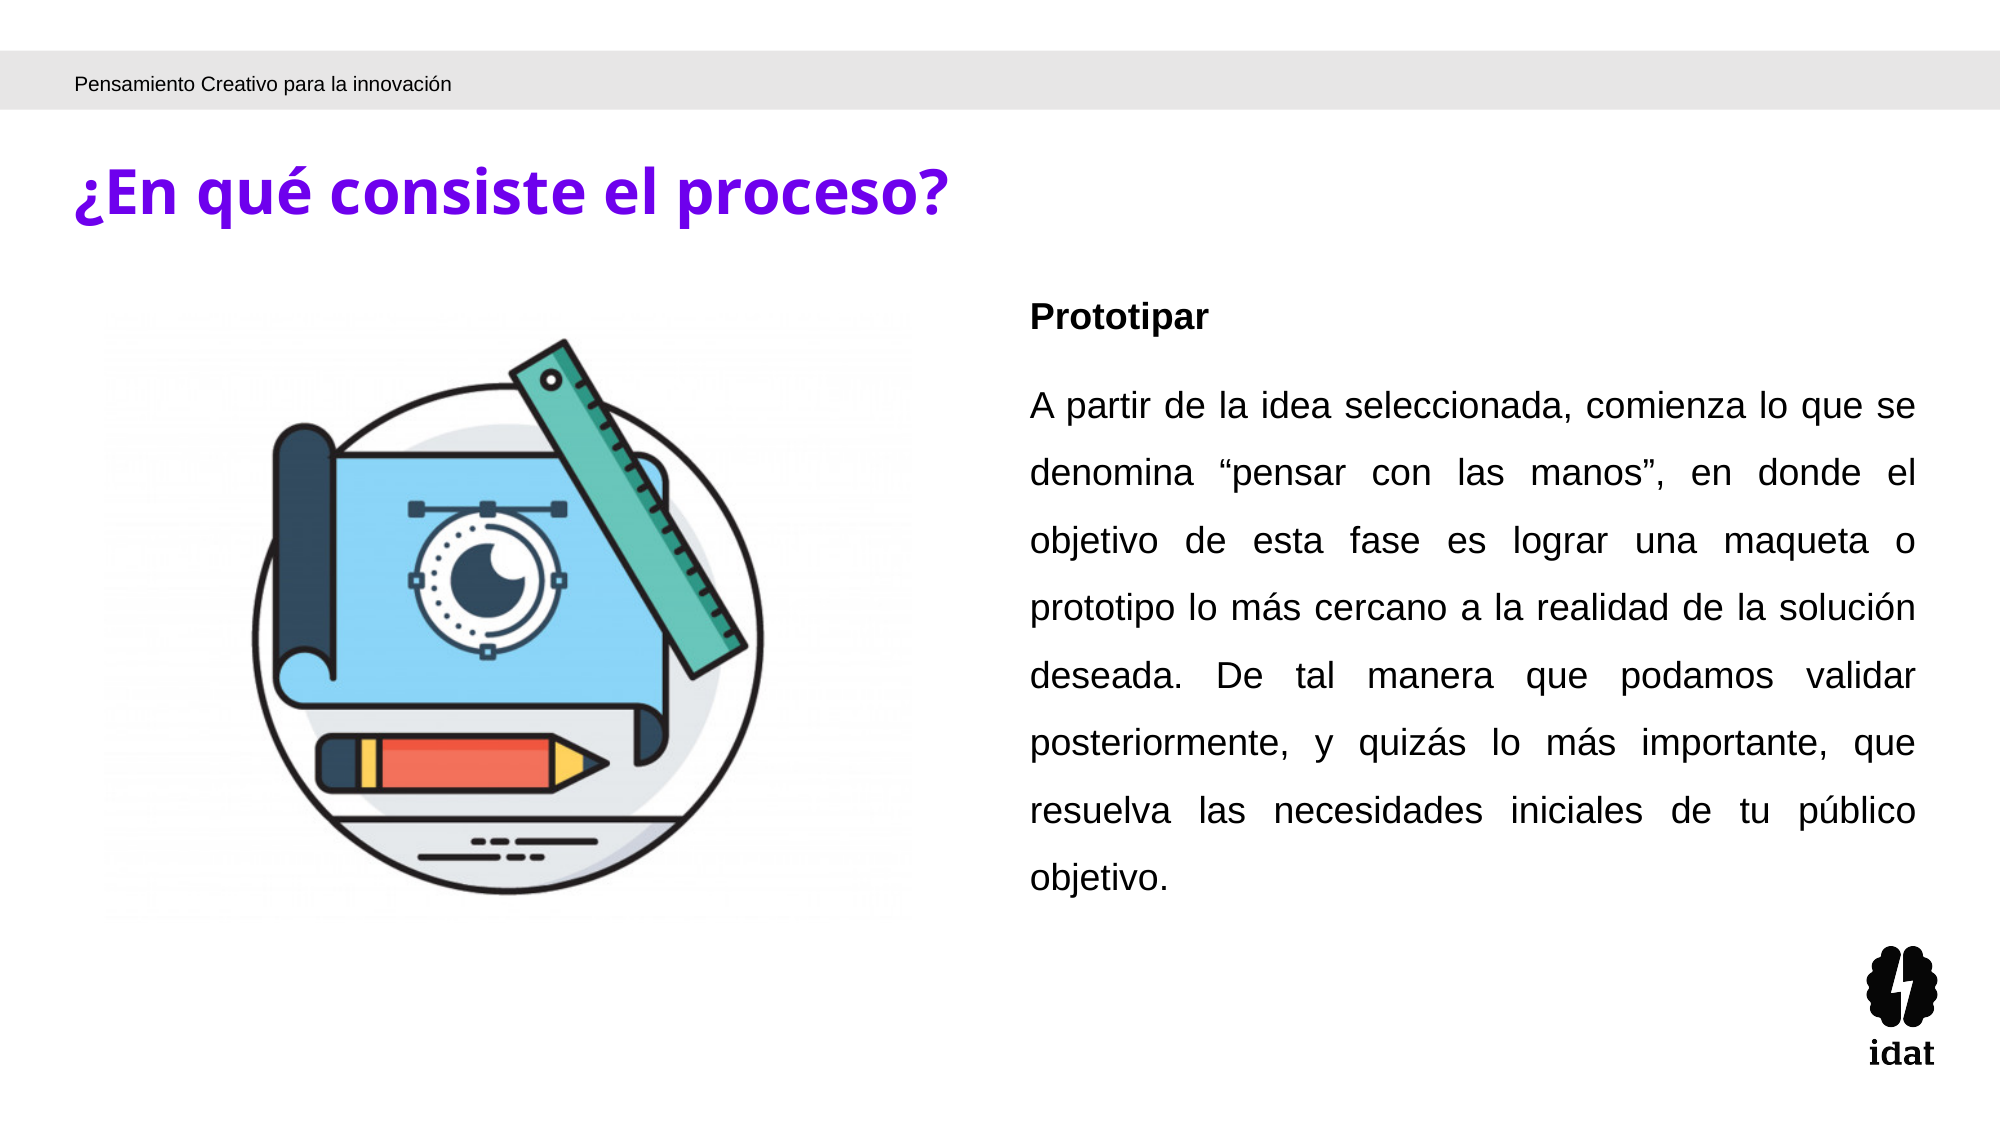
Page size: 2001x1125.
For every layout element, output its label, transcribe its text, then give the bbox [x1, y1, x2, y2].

list Pensamiento Creativo para la innovación [74, 58, 690, 106]
list Prototipar A partir de la idea seleccionada, comienza lo que se denomina “pensar con las manos”, en donde el objetivo de esta fase es lograr una maqueta o prototipo lo más cercano a la realidad de la solución deseada. De tal manera que podamos validar posteriormente, y quizás lo más importante, que resuelva las necesidades iniciales de tu público objetivo. [1030, 292, 1917, 987]
picture [104, 313, 912, 923]
list ¿En qué consiste el proceso? [74, 194, 973, 274]
picture [1866, 946, 1938, 1065]
